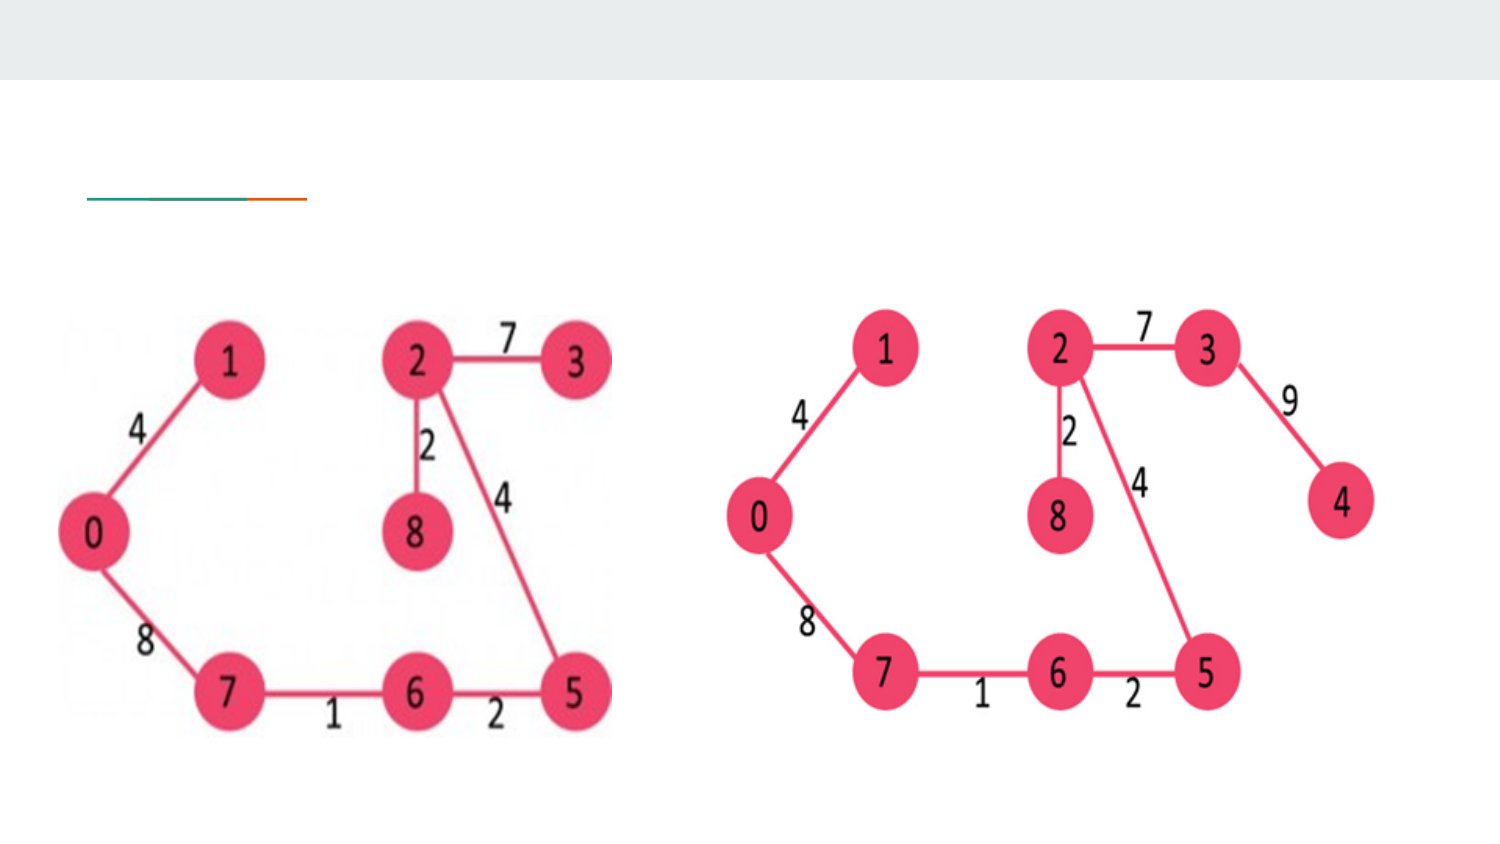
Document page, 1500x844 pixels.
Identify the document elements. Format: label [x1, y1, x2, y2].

picture [725, 303, 1382, 717]
picture [58, 315, 612, 738]
